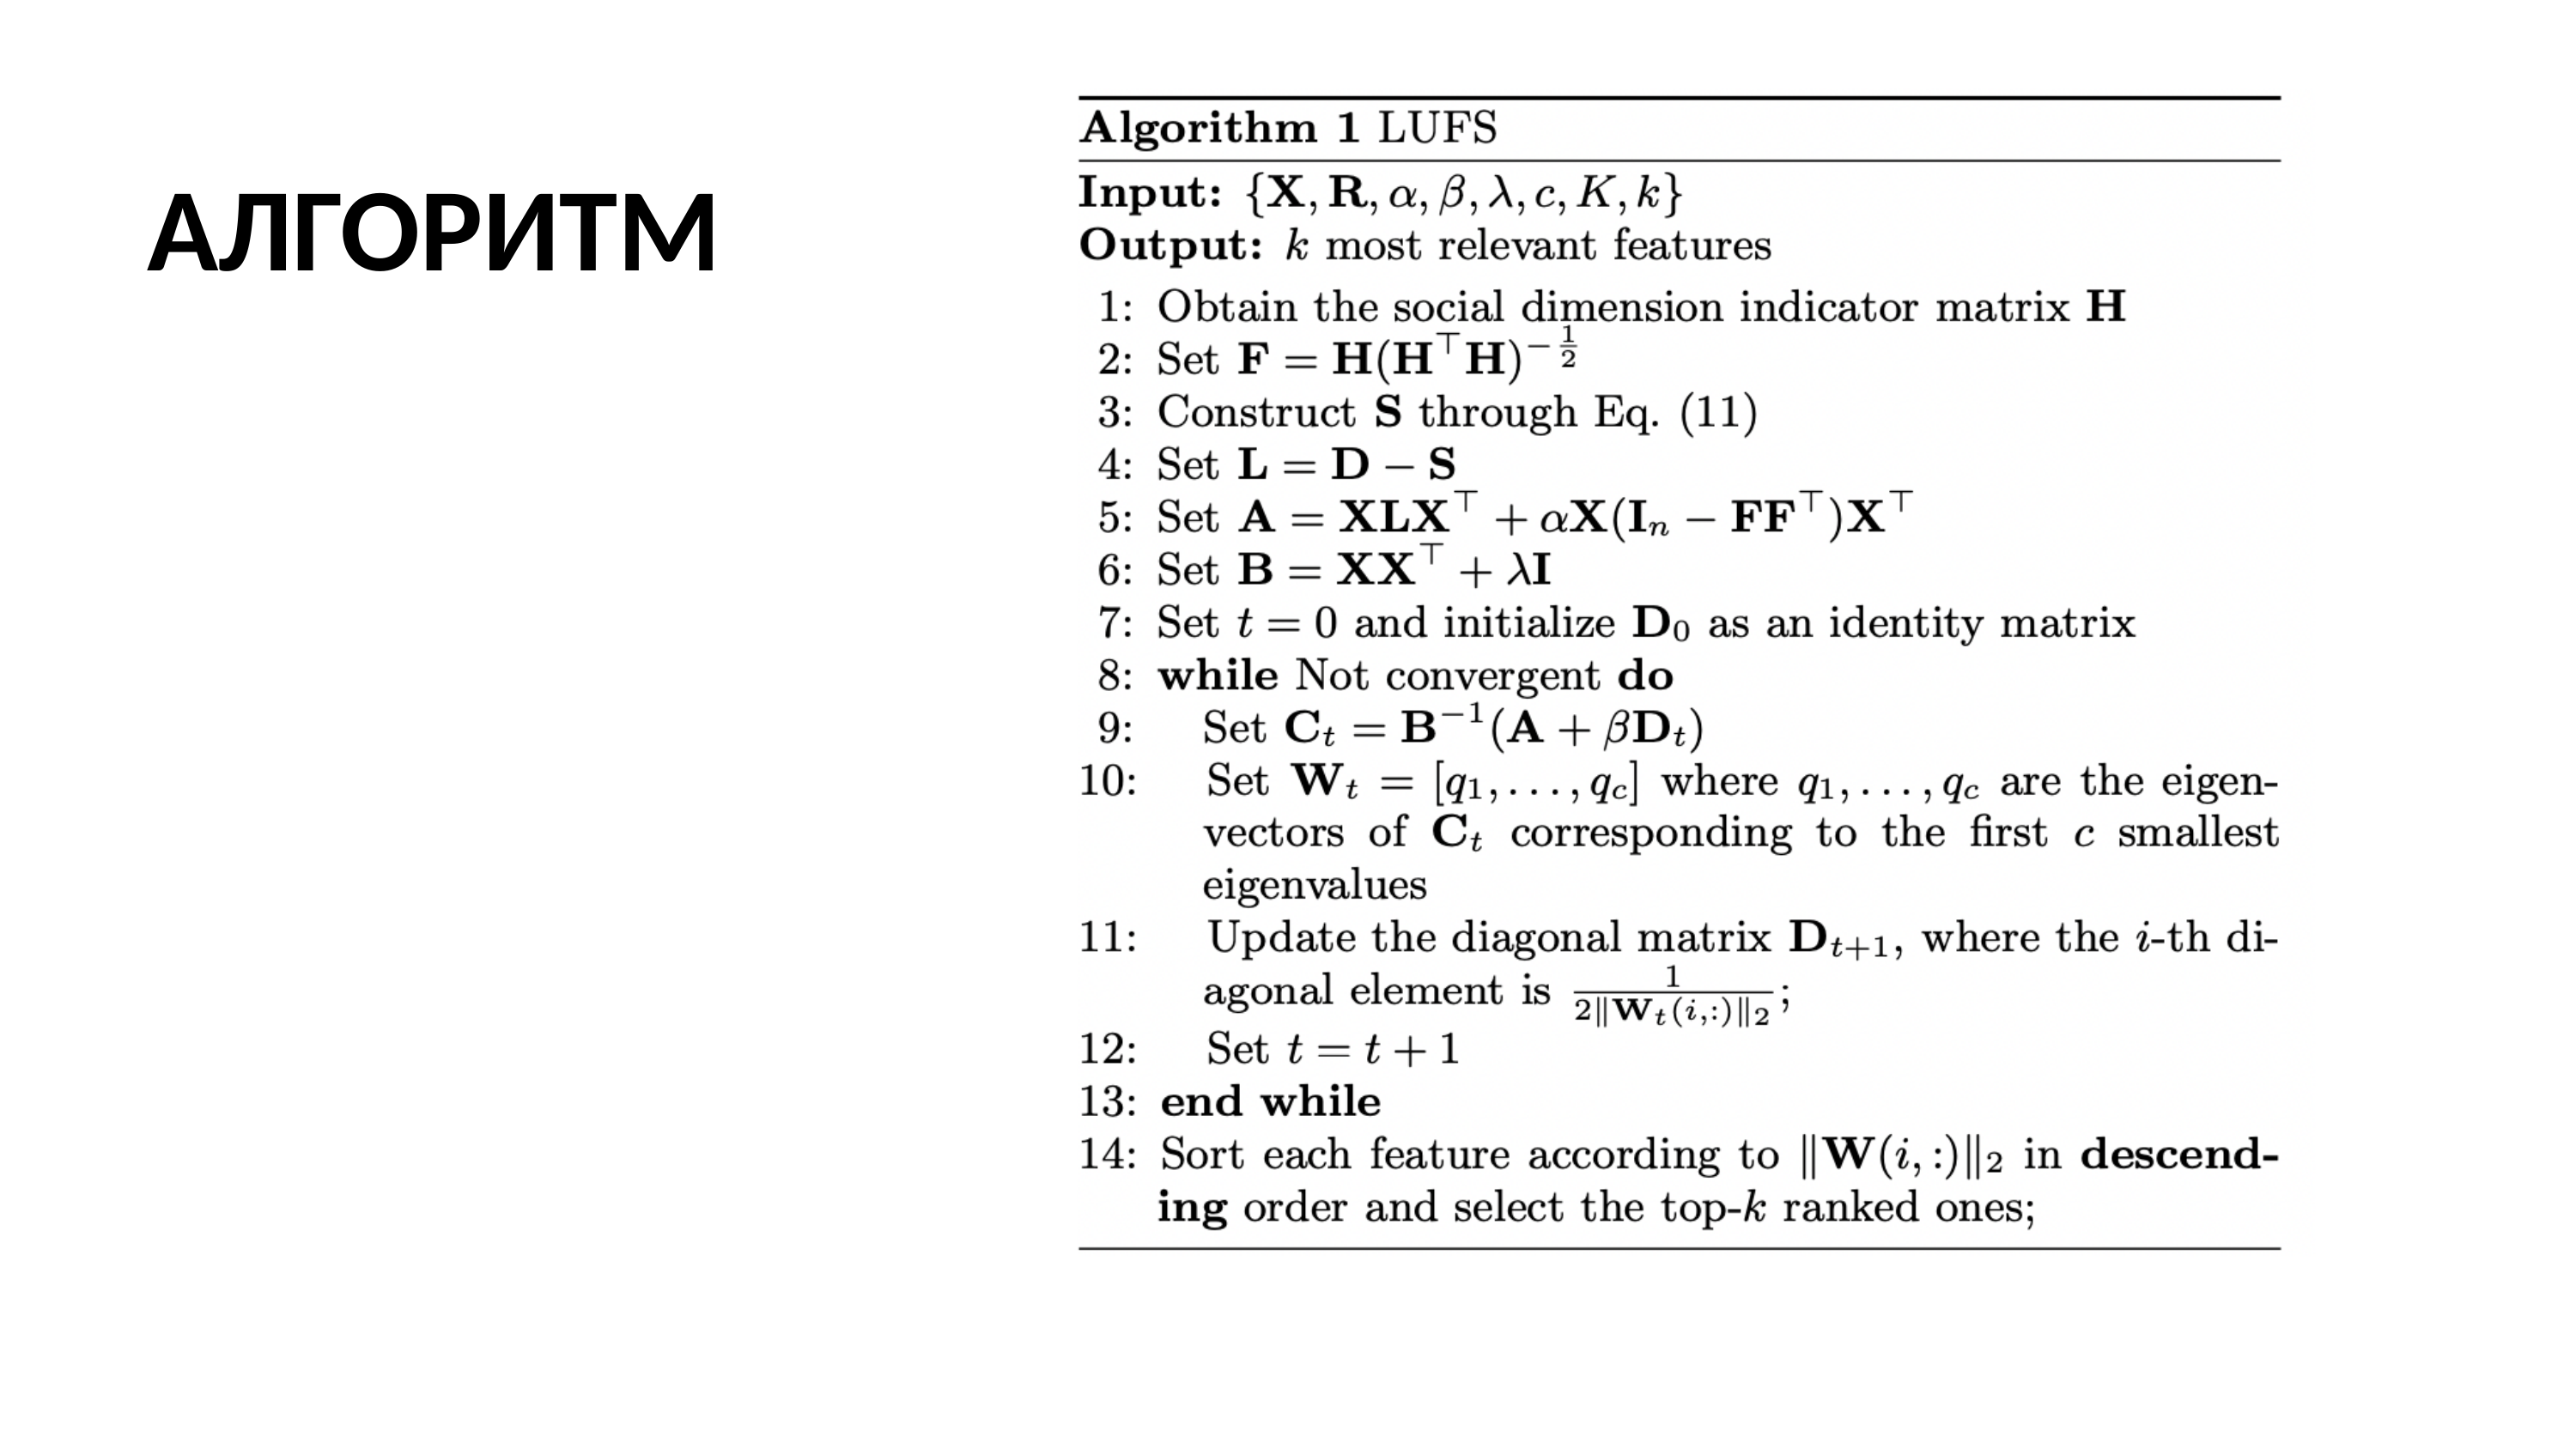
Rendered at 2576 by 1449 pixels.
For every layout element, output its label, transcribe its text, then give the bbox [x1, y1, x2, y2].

picture [1077, 88, 2317, 1257]
text_box АЛГОРИТМ [134, 146, 846, 301]
